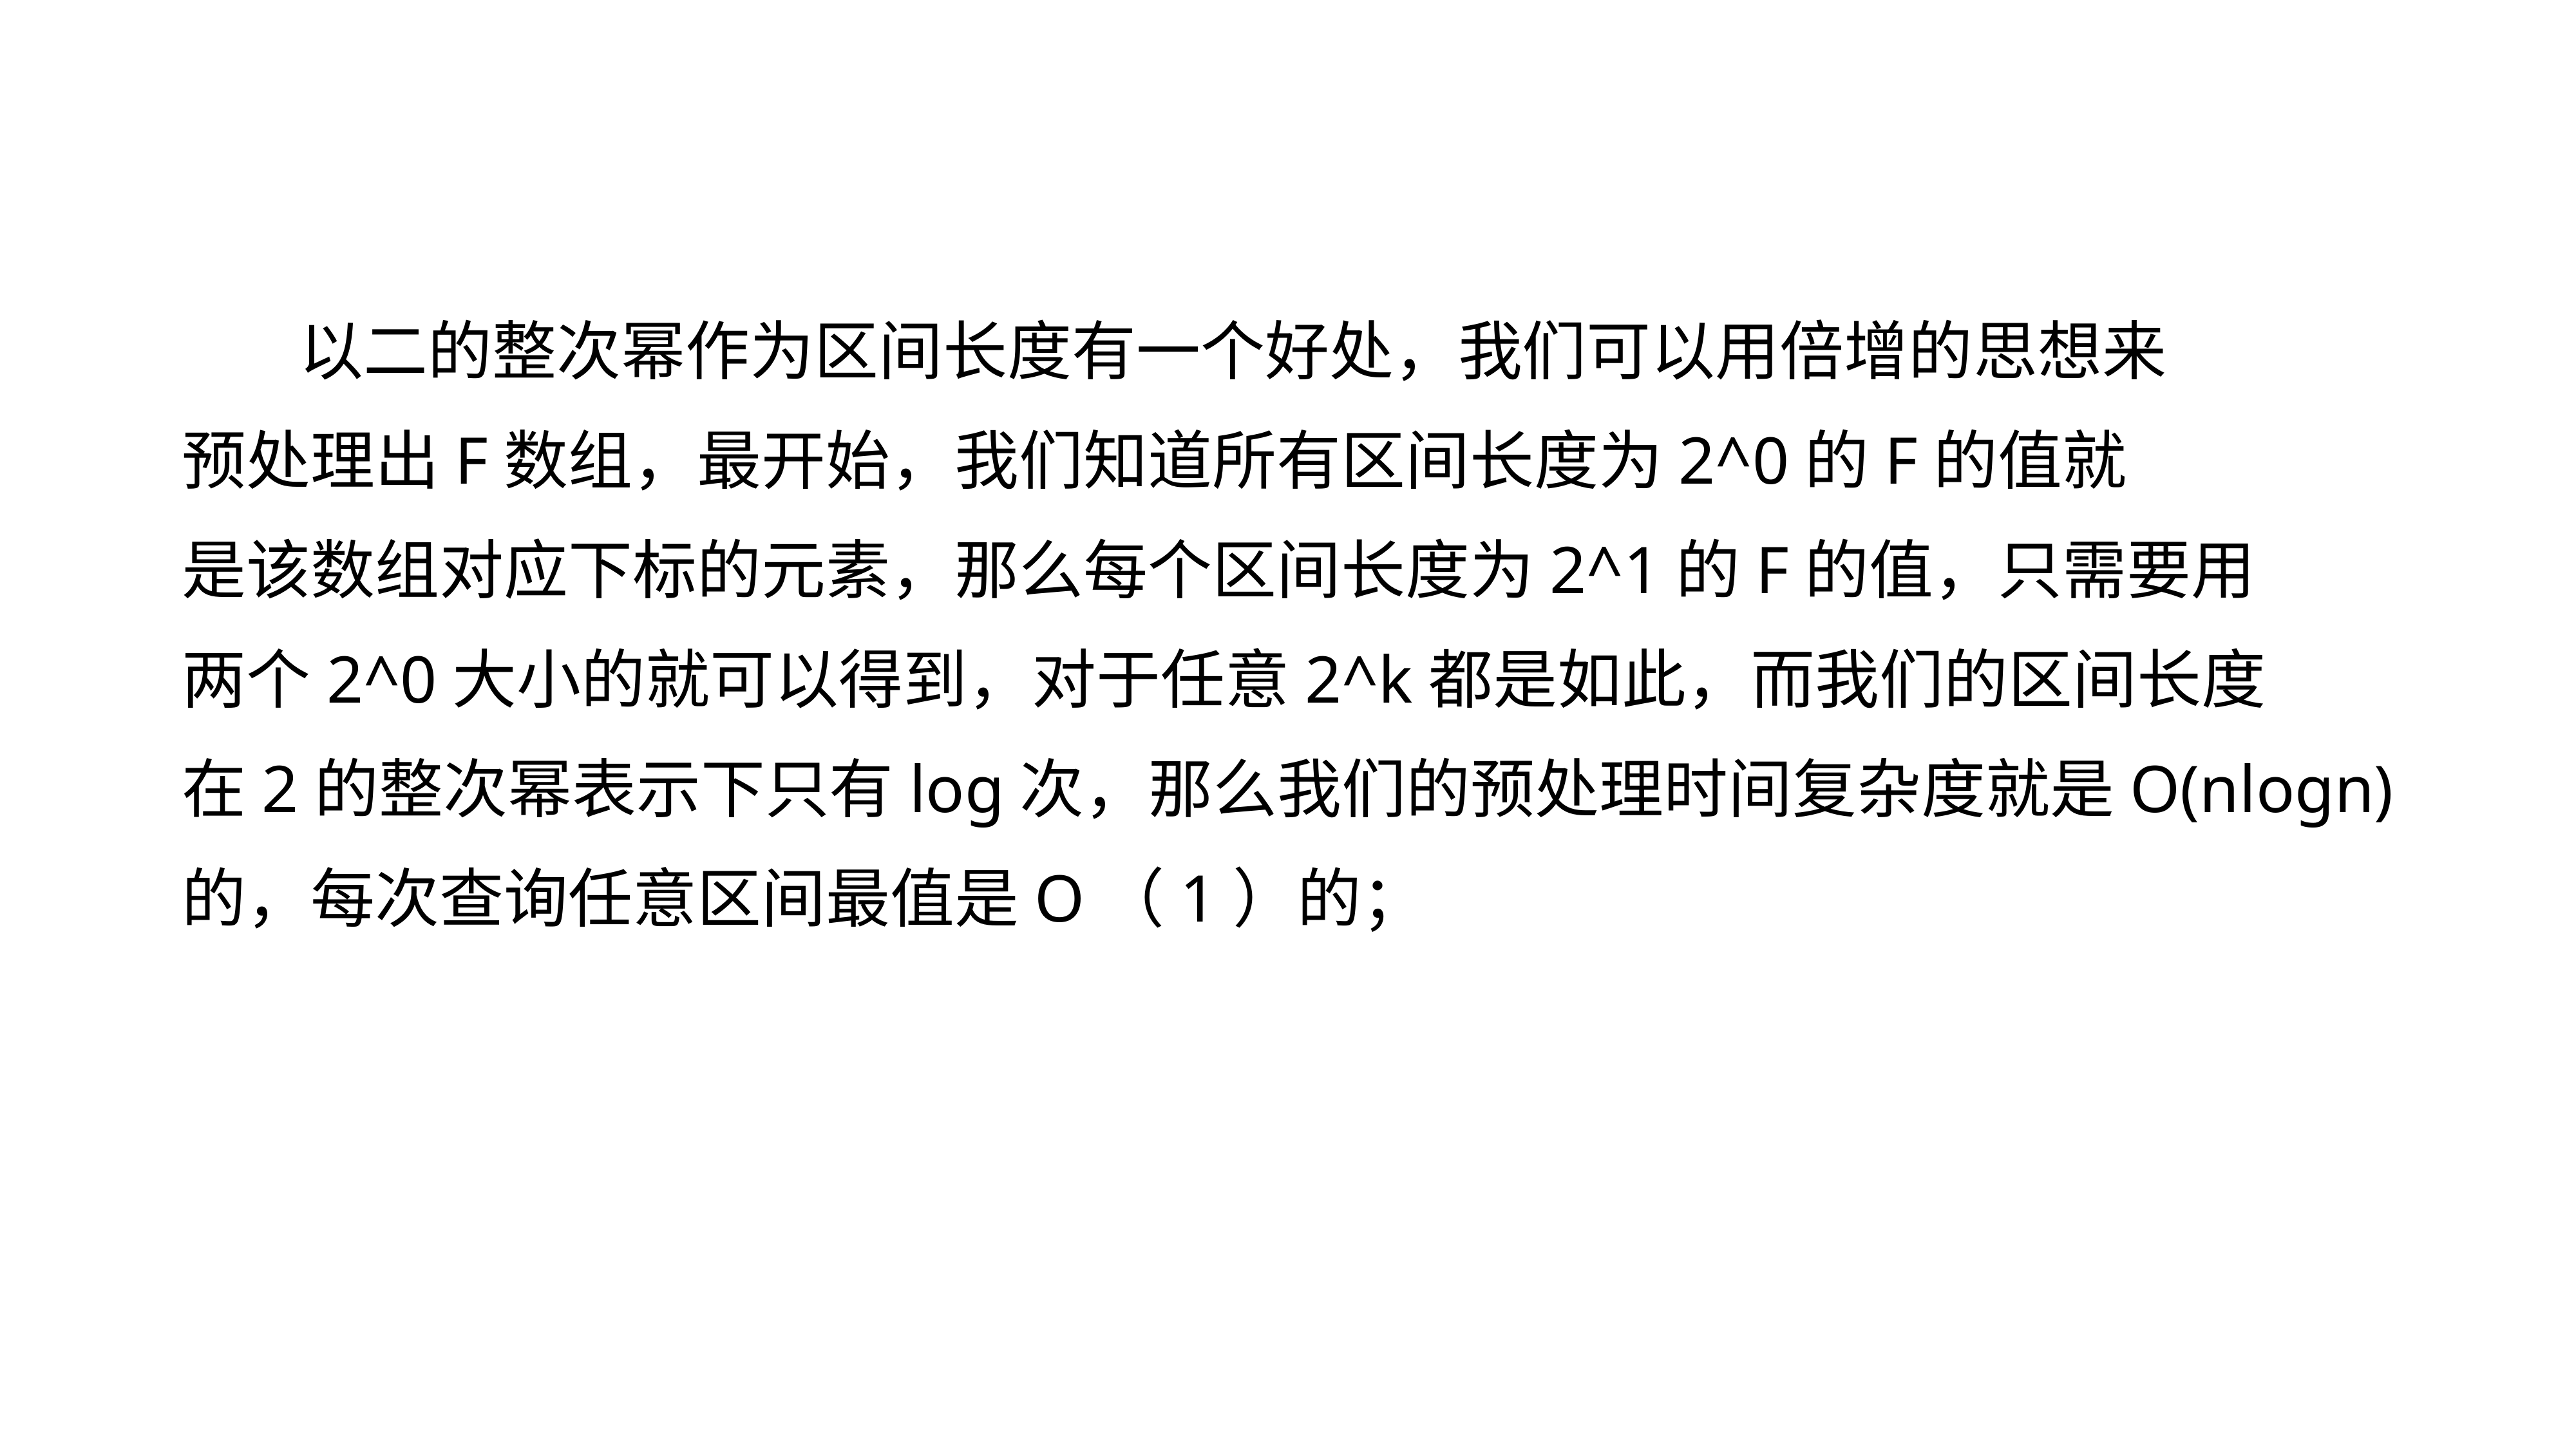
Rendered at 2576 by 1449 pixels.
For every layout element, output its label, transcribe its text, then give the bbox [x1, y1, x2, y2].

text_box 以二的整次幂作为区间长度有一个好处，我们可以用倍增的思想来 预处理出F数组，最开始，我们知道所有区间长度为2^0的F的值就 是该数组对应下标的元素，那么每个区间长度为2^1的F的值，只需要用 两个2^0大小的就可以得到，对于任意2^k都是如此，而我们的区间长度 在2的整次幂表示下只有log次，那么我们的预处理时间复杂度就是O(nlogn) 的，每次查询任意区间最值是O（1）的； [176, 305, 2400, 940]
